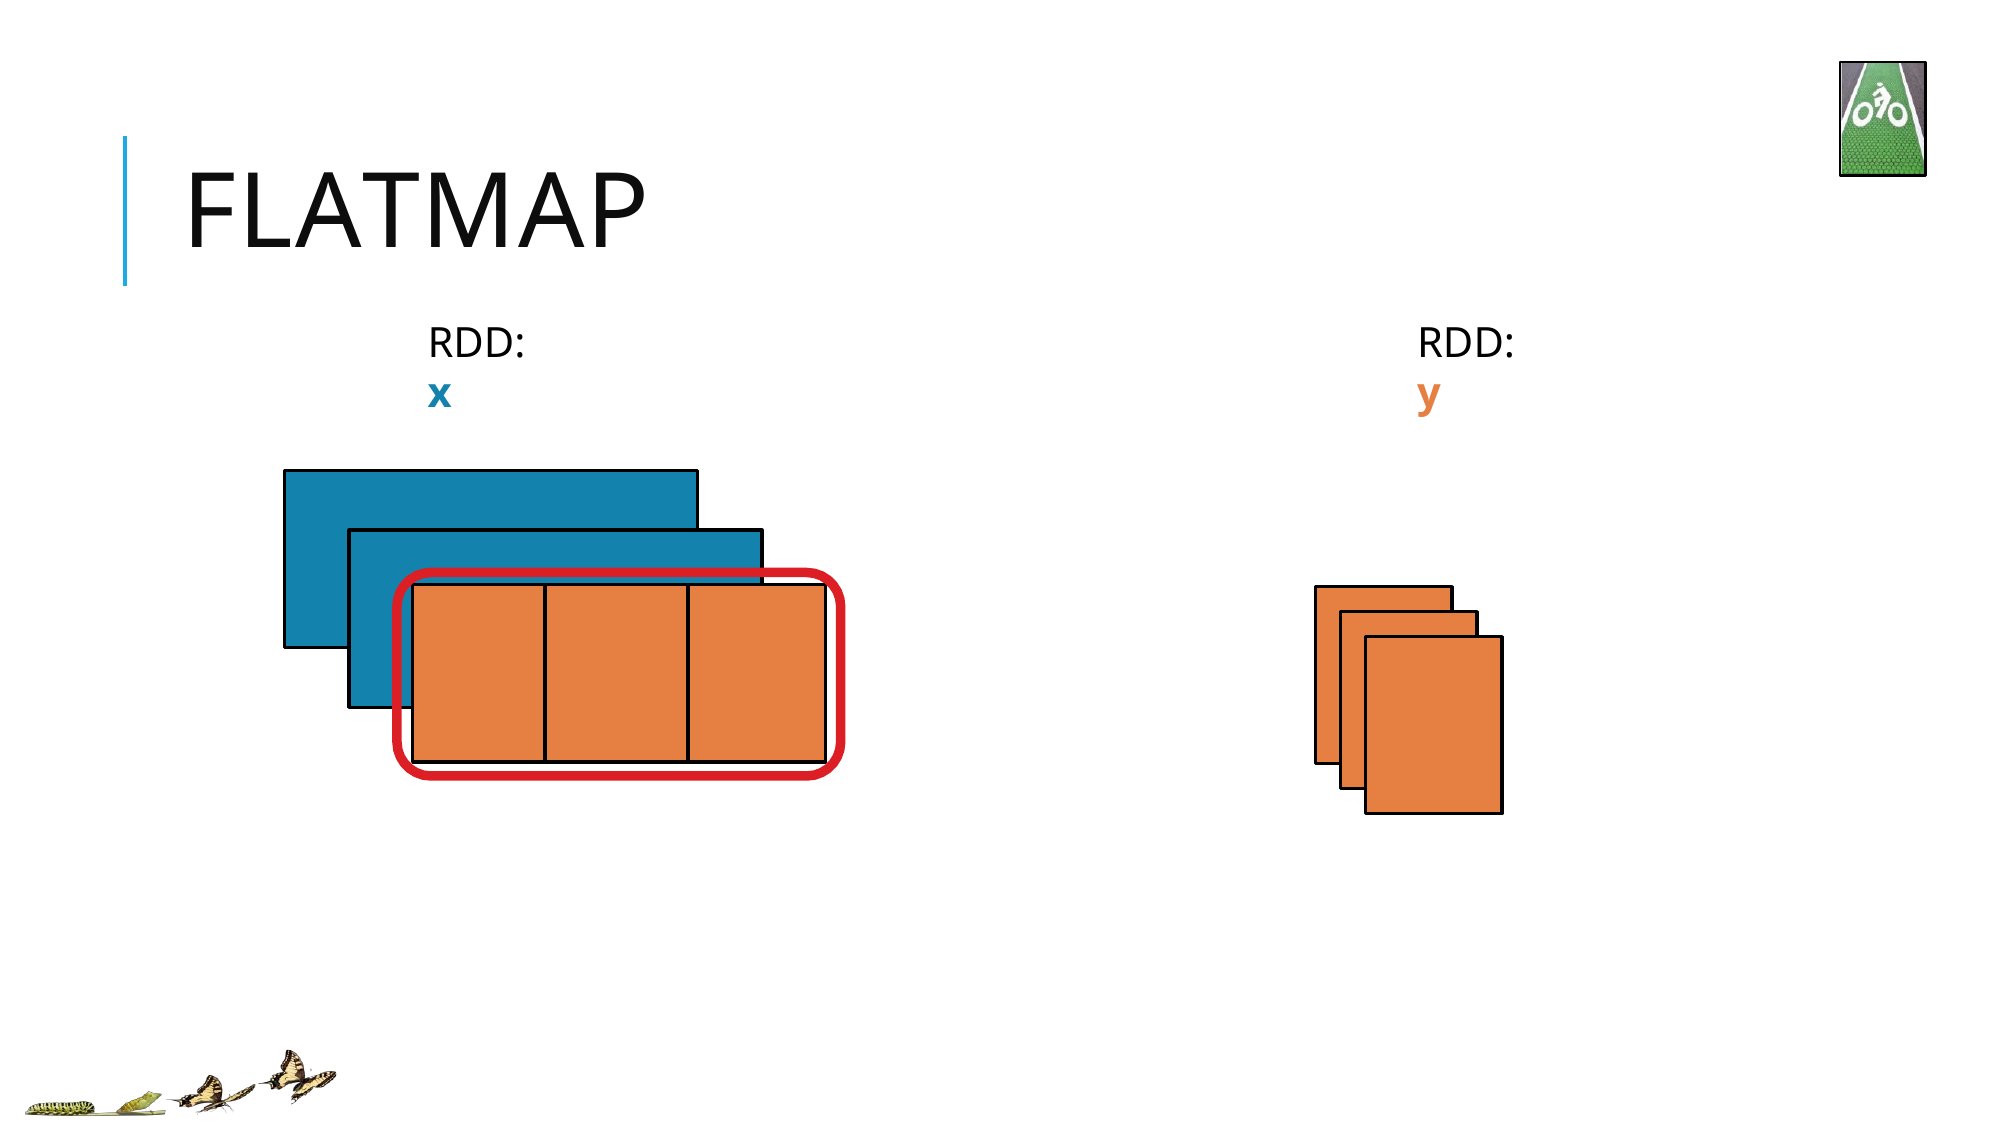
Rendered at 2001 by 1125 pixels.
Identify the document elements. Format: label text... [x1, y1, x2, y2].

text_box RDD: x [425, 315, 544, 416]
text_box RDD: y [1415, 315, 1534, 416]
text_box [396, 572, 841, 776]
text_box [284, 470, 698, 648]
text_box [1365, 636, 1503, 814]
text_box [1315, 586, 1453, 764]
text_box [349, 530, 763, 708]
text_box [1340, 611, 1478, 789]
text_box [1840, 62, 1926, 176]
title FLATMAP [180, 143, 1819, 331]
text_box [19, 1046, 349, 1125]
